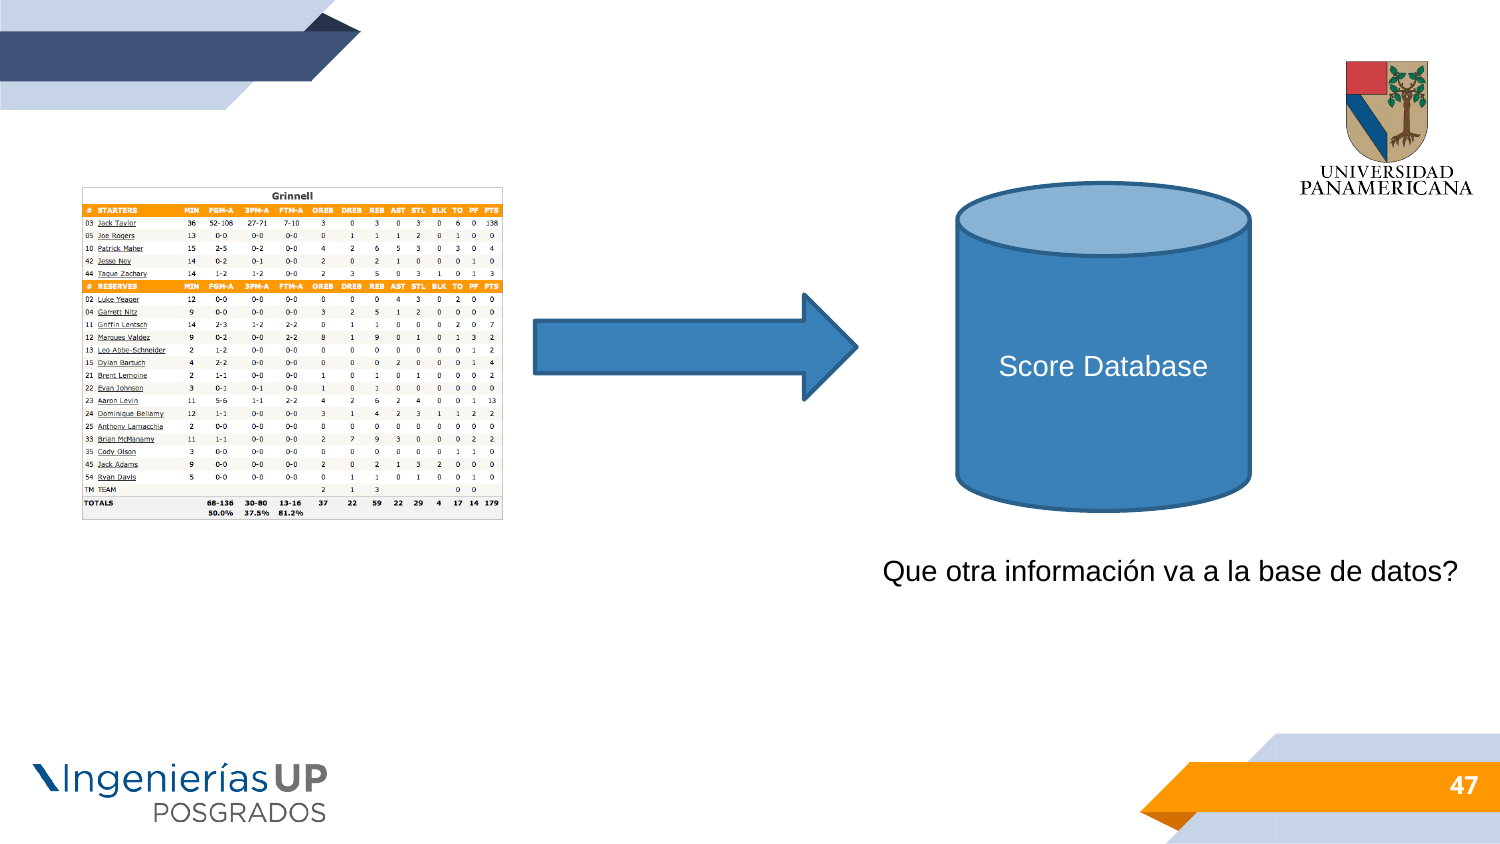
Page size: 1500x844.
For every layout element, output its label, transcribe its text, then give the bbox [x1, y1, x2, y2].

picture [1286, 44, 1490, 210]
text_box Score Database [955, 180, 1252, 513]
slide_number 47 [1249, 760, 1494, 813]
text_box [532, 292, 859, 402]
picture [77, 182, 507, 525]
picture [15, 737, 344, 844]
text_box Que otra información va a la base de datos? [867, 544, 1475, 595]
